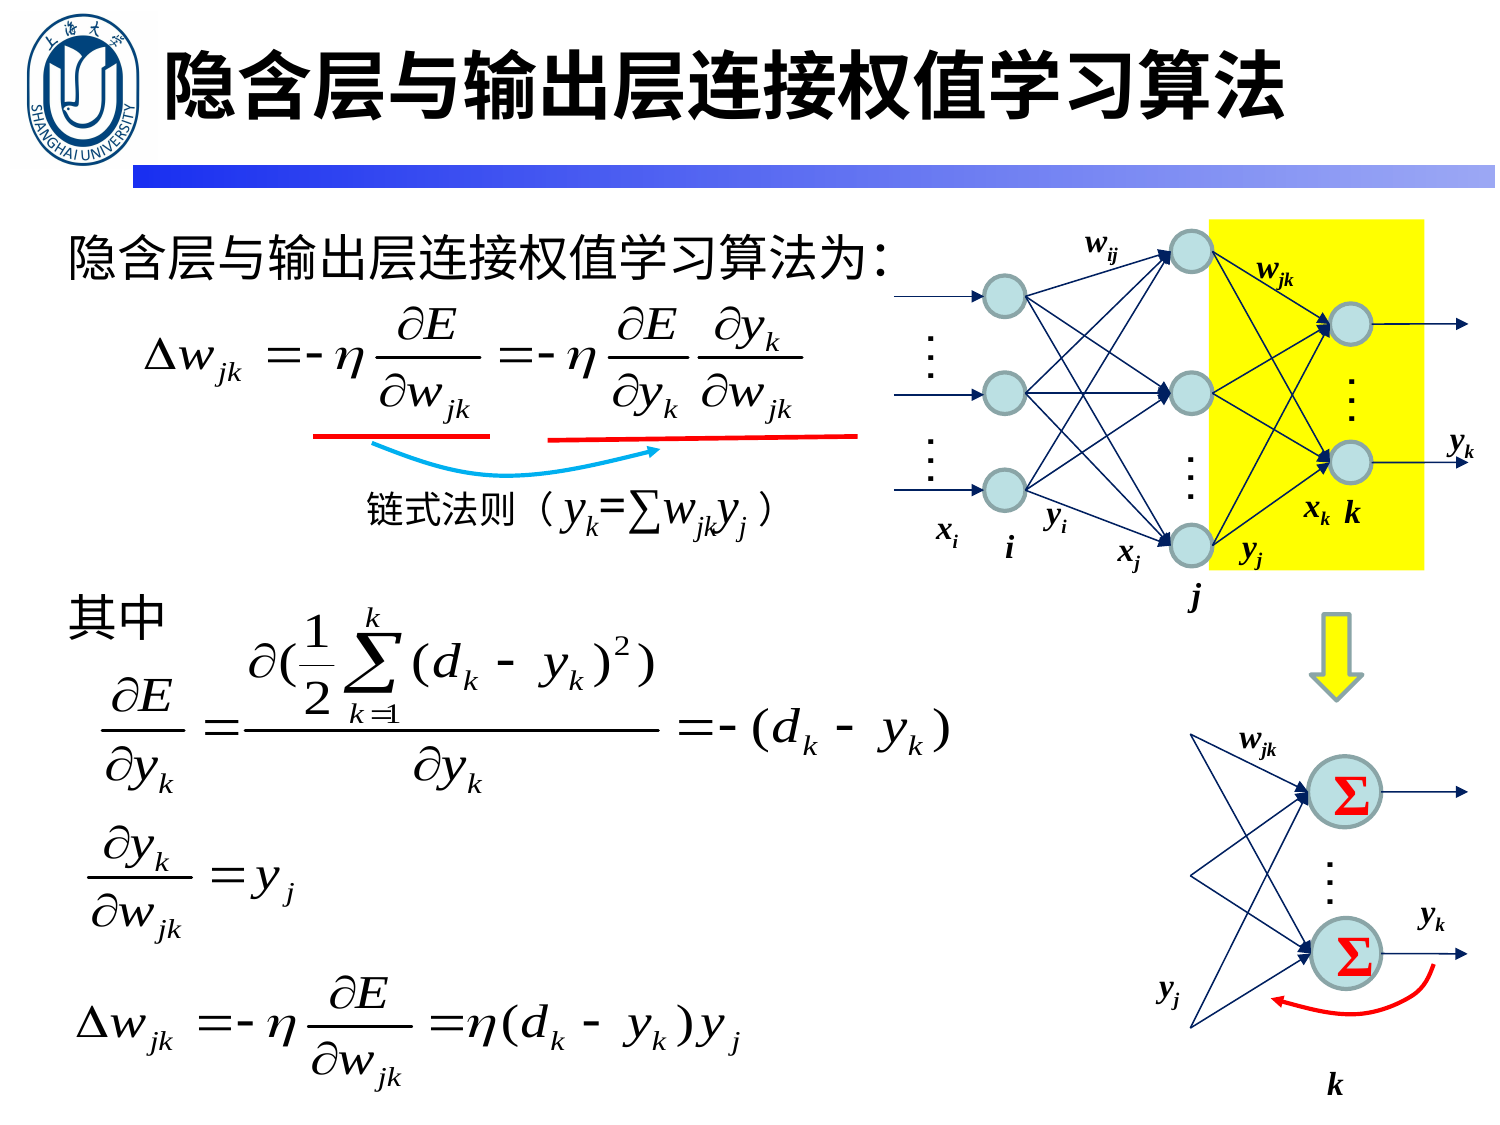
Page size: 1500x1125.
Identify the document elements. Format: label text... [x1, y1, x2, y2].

text_box [371, 445, 661, 466]
text_box 隐含层与输出层连接权值学习算法为： 其中 [53, 206, 960, 654]
text_box [1308, 626, 1365, 703]
text_box 隐含层与输出层连接权值学习算法 [147, 30, 1353, 136]
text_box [547, 436, 858, 441]
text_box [66, 962, 751, 1101]
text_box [1143, 707, 1469, 1105]
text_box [92, 595, 963, 804]
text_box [893, 211, 1488, 617]
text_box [135, 294, 814, 433]
picture [10, 11, 158, 169]
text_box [78, 814, 306, 953]
text_box 链式法则（yk=∑wjkyj） [352, 466, 888, 550]
